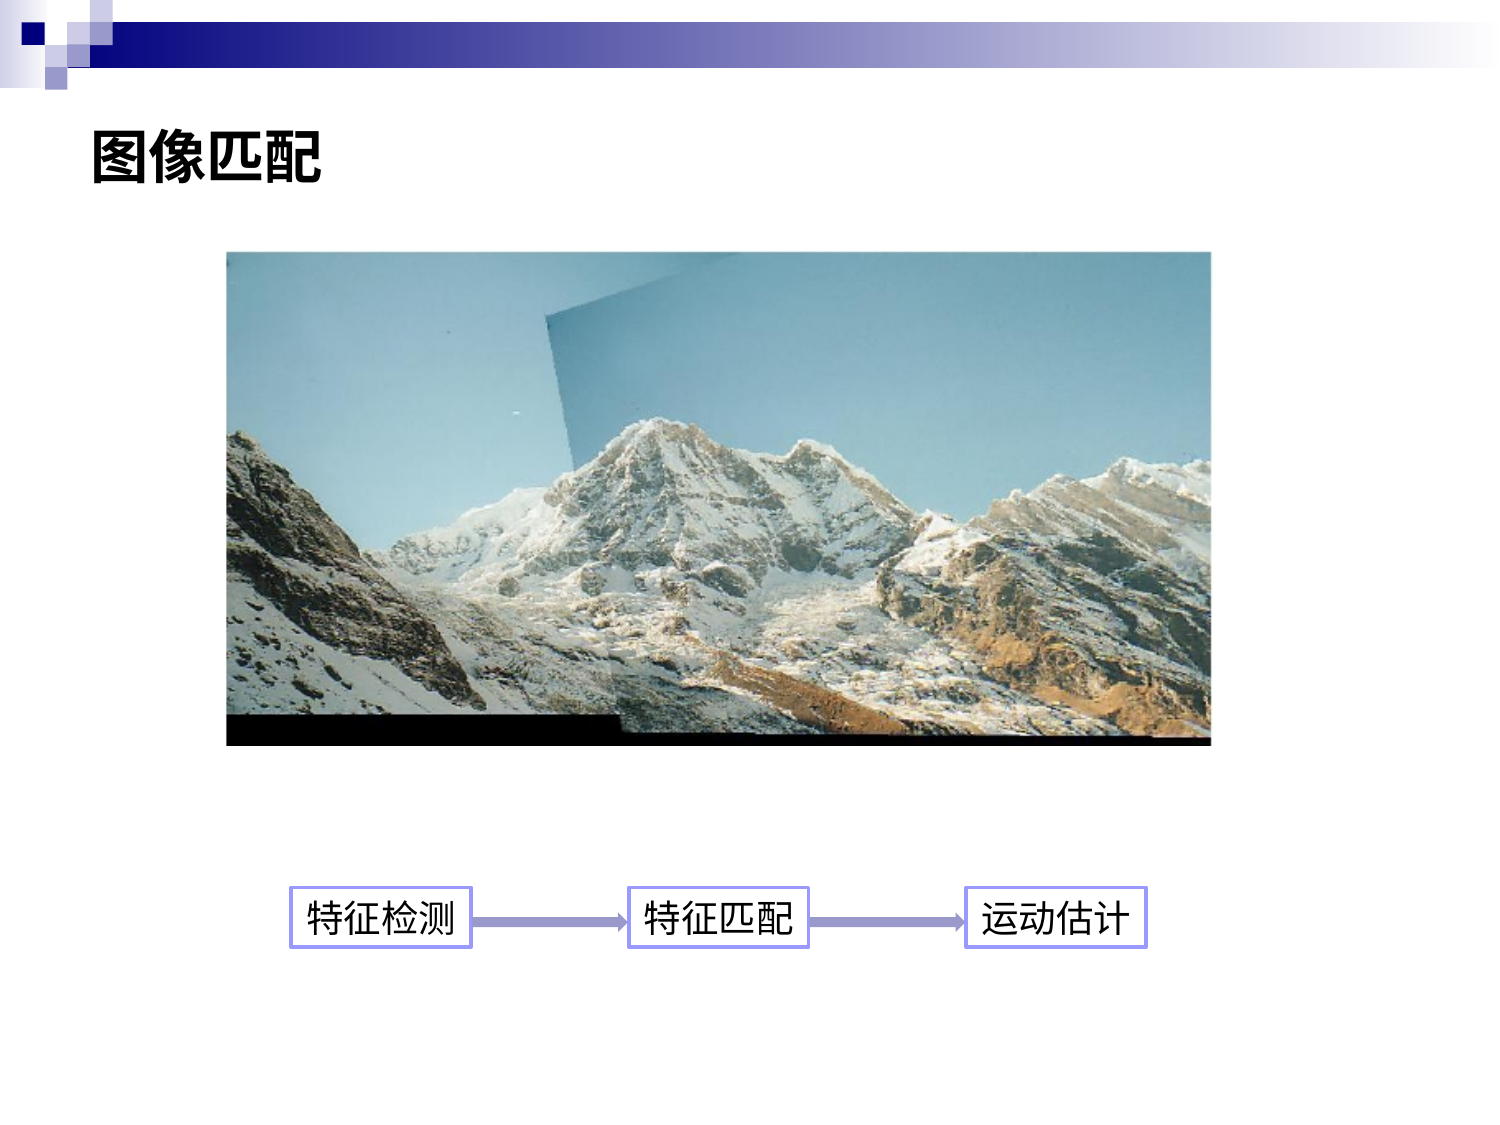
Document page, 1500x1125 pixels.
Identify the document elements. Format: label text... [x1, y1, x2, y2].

text_box 特征匹配 [628, 887, 809, 948]
title 图像匹配 [75, 75, 1442, 235]
text_box 特征检测 [291, 887, 472, 948]
text_box 运动估计 [966, 887, 1147, 948]
text_box [809, 912, 966, 933]
text_box [472, 912, 628, 933]
picture [224, 249, 1213, 747]
